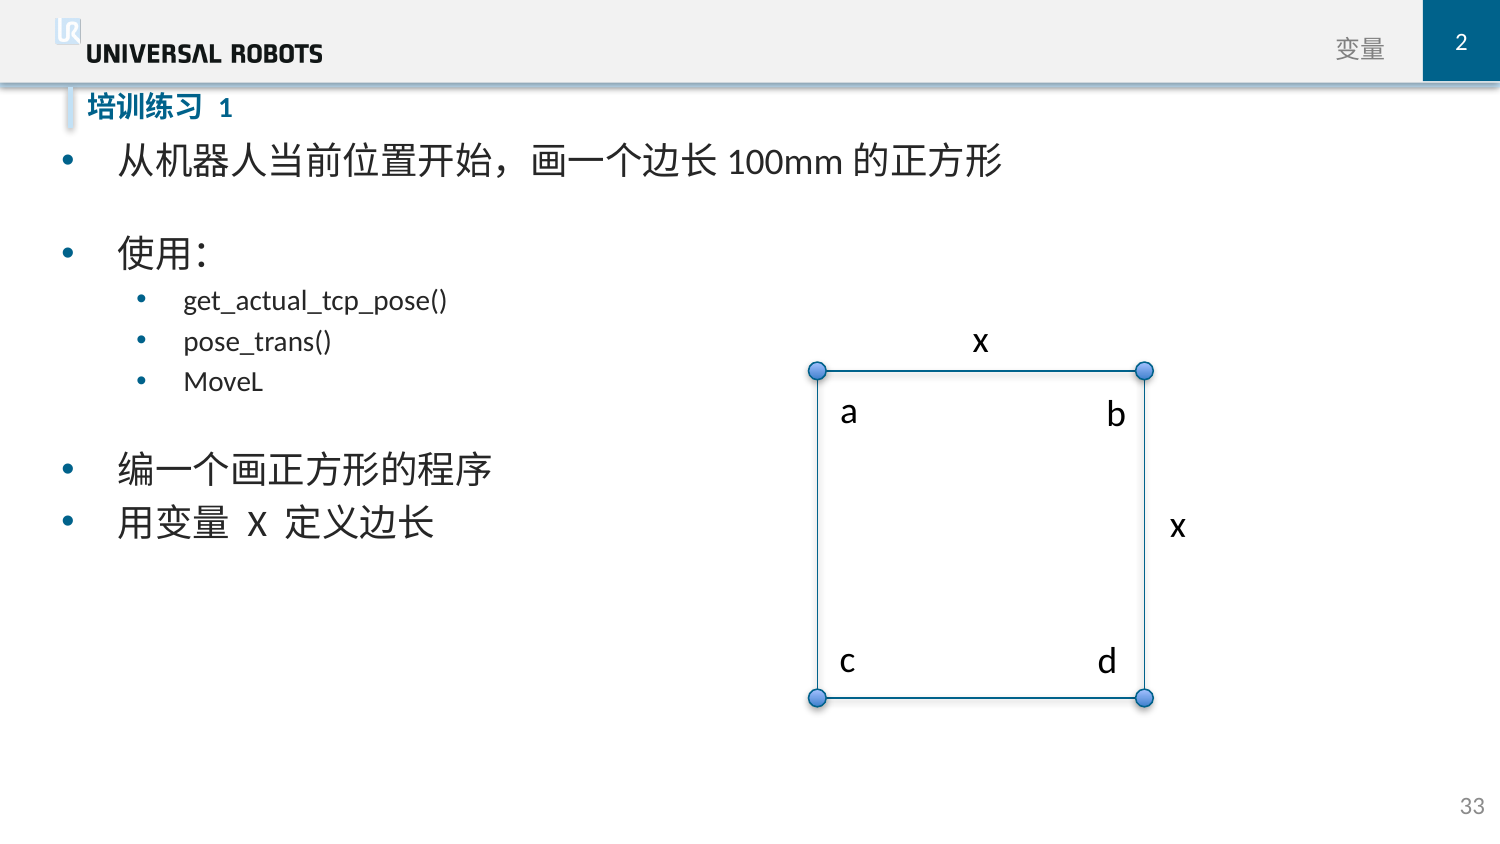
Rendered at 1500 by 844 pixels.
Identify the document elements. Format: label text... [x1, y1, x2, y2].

slide_number 33 [1353, 782, 1500, 827]
list 培训练习 1 [87, 87, 749, 129]
text_box 从机器人当前位置开始，画一个边长100mm的正方形 使用： get_actual_tcp_pose() pose_trans() MoveL 编一个画正方形的程序 用变量 X 定义边长 [46, 129, 1353, 844]
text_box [808, 307, 1247, 708]
list 变量 [750, 0, 1386, 65]
picture [55, 18, 322, 63]
list 2 [1422, 0, 1500, 82]
